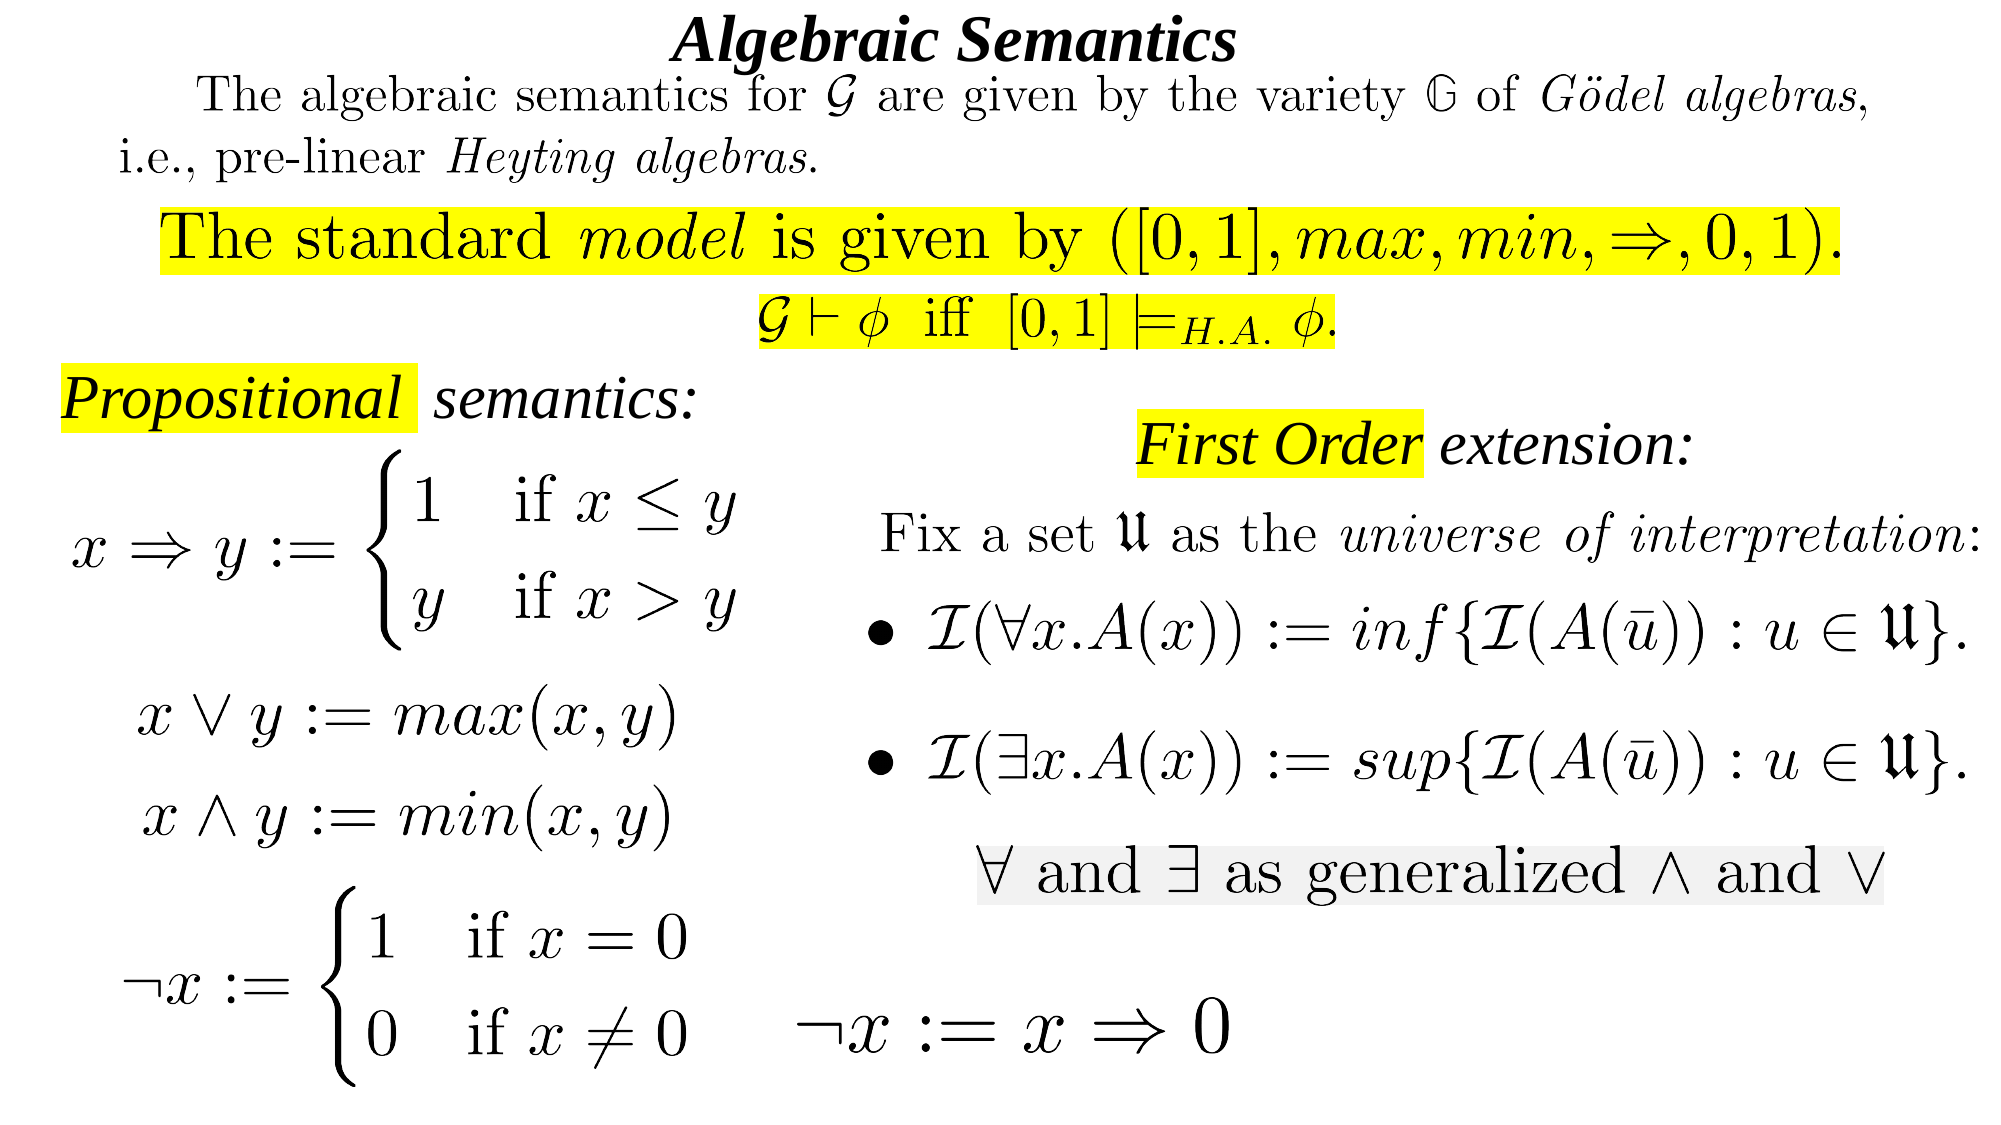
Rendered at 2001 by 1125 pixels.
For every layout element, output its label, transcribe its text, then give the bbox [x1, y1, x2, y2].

picture [868, 600, 1965, 795]
picture [976, 845, 1885, 906]
text_box Algebraic Semantics [658, 0, 2000, 76]
picture [881, 511, 1978, 563]
picture [797, 997, 1229, 1054]
text_box Propositional semantics: [46, 349, 716, 484]
picture [120, 74, 1866, 183]
picture [72, 449, 736, 1087]
text_box First Order extension: [1121, 394, 1712, 485]
picture [160, 207, 1840, 275]
picture [759, 293, 1335, 350]
